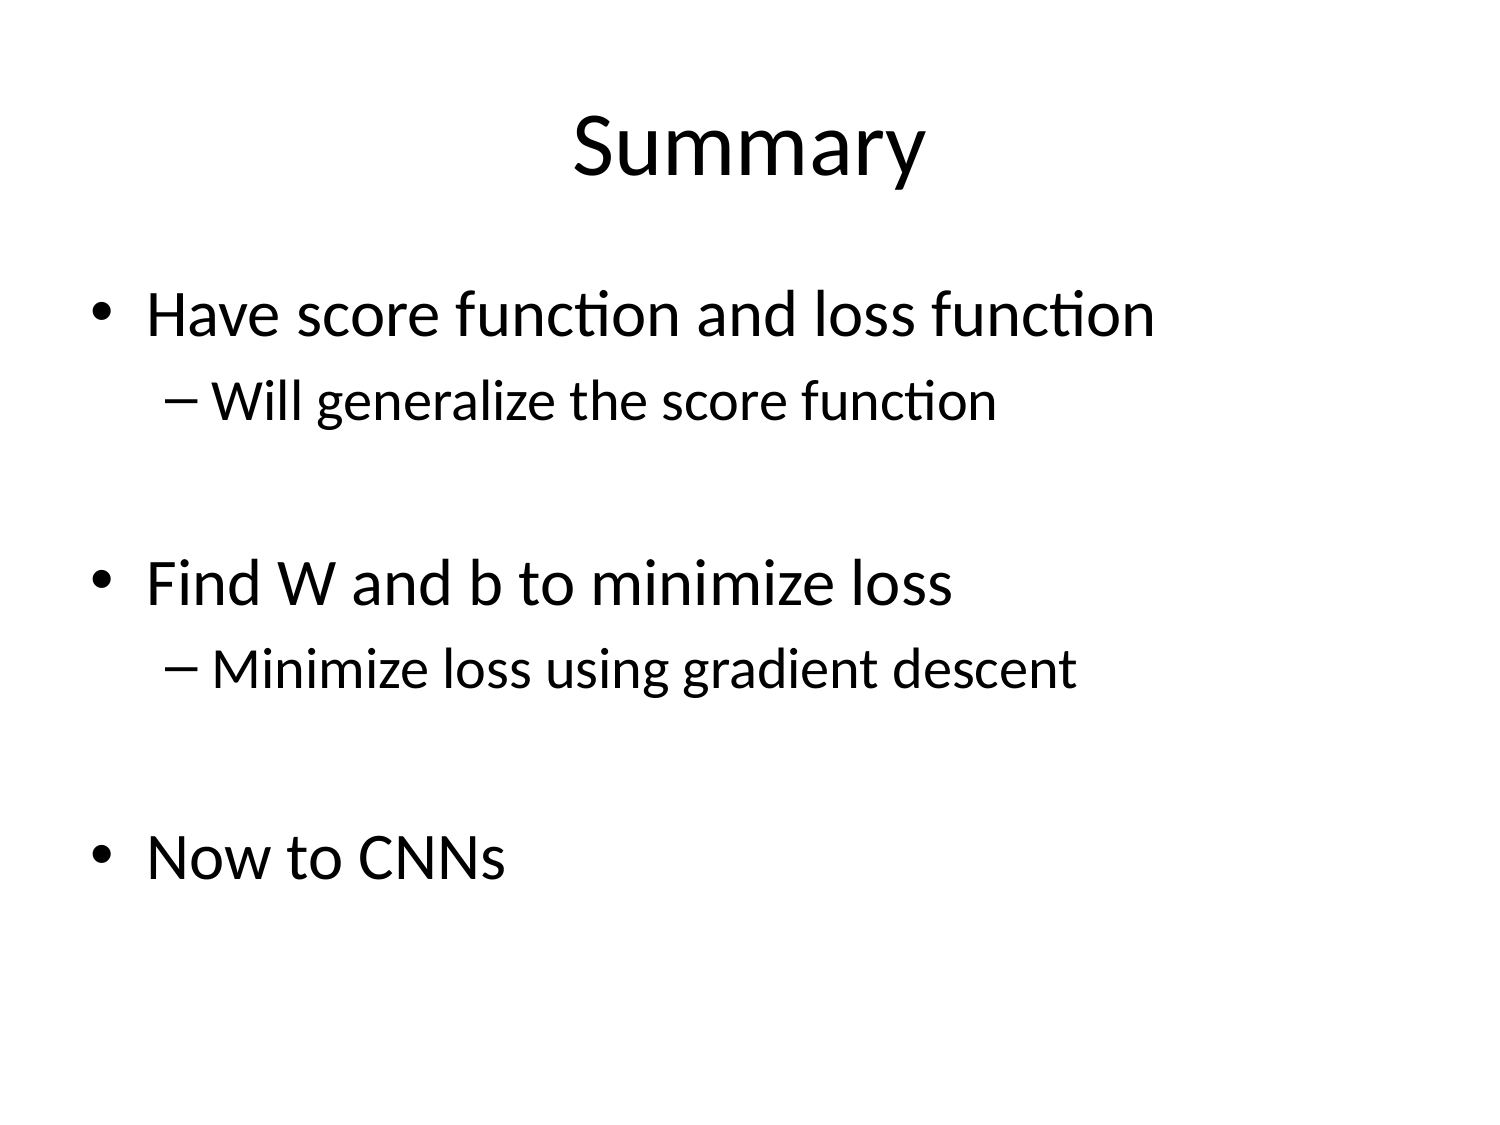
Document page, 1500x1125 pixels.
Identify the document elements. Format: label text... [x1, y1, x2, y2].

title Summary [75, 45, 1425, 233]
list Have score function and loss function Will generalize the score function Find W and b to minimize loss Minimize loss using gradient descent Now to CNNs [75, 262, 1425, 1005]
